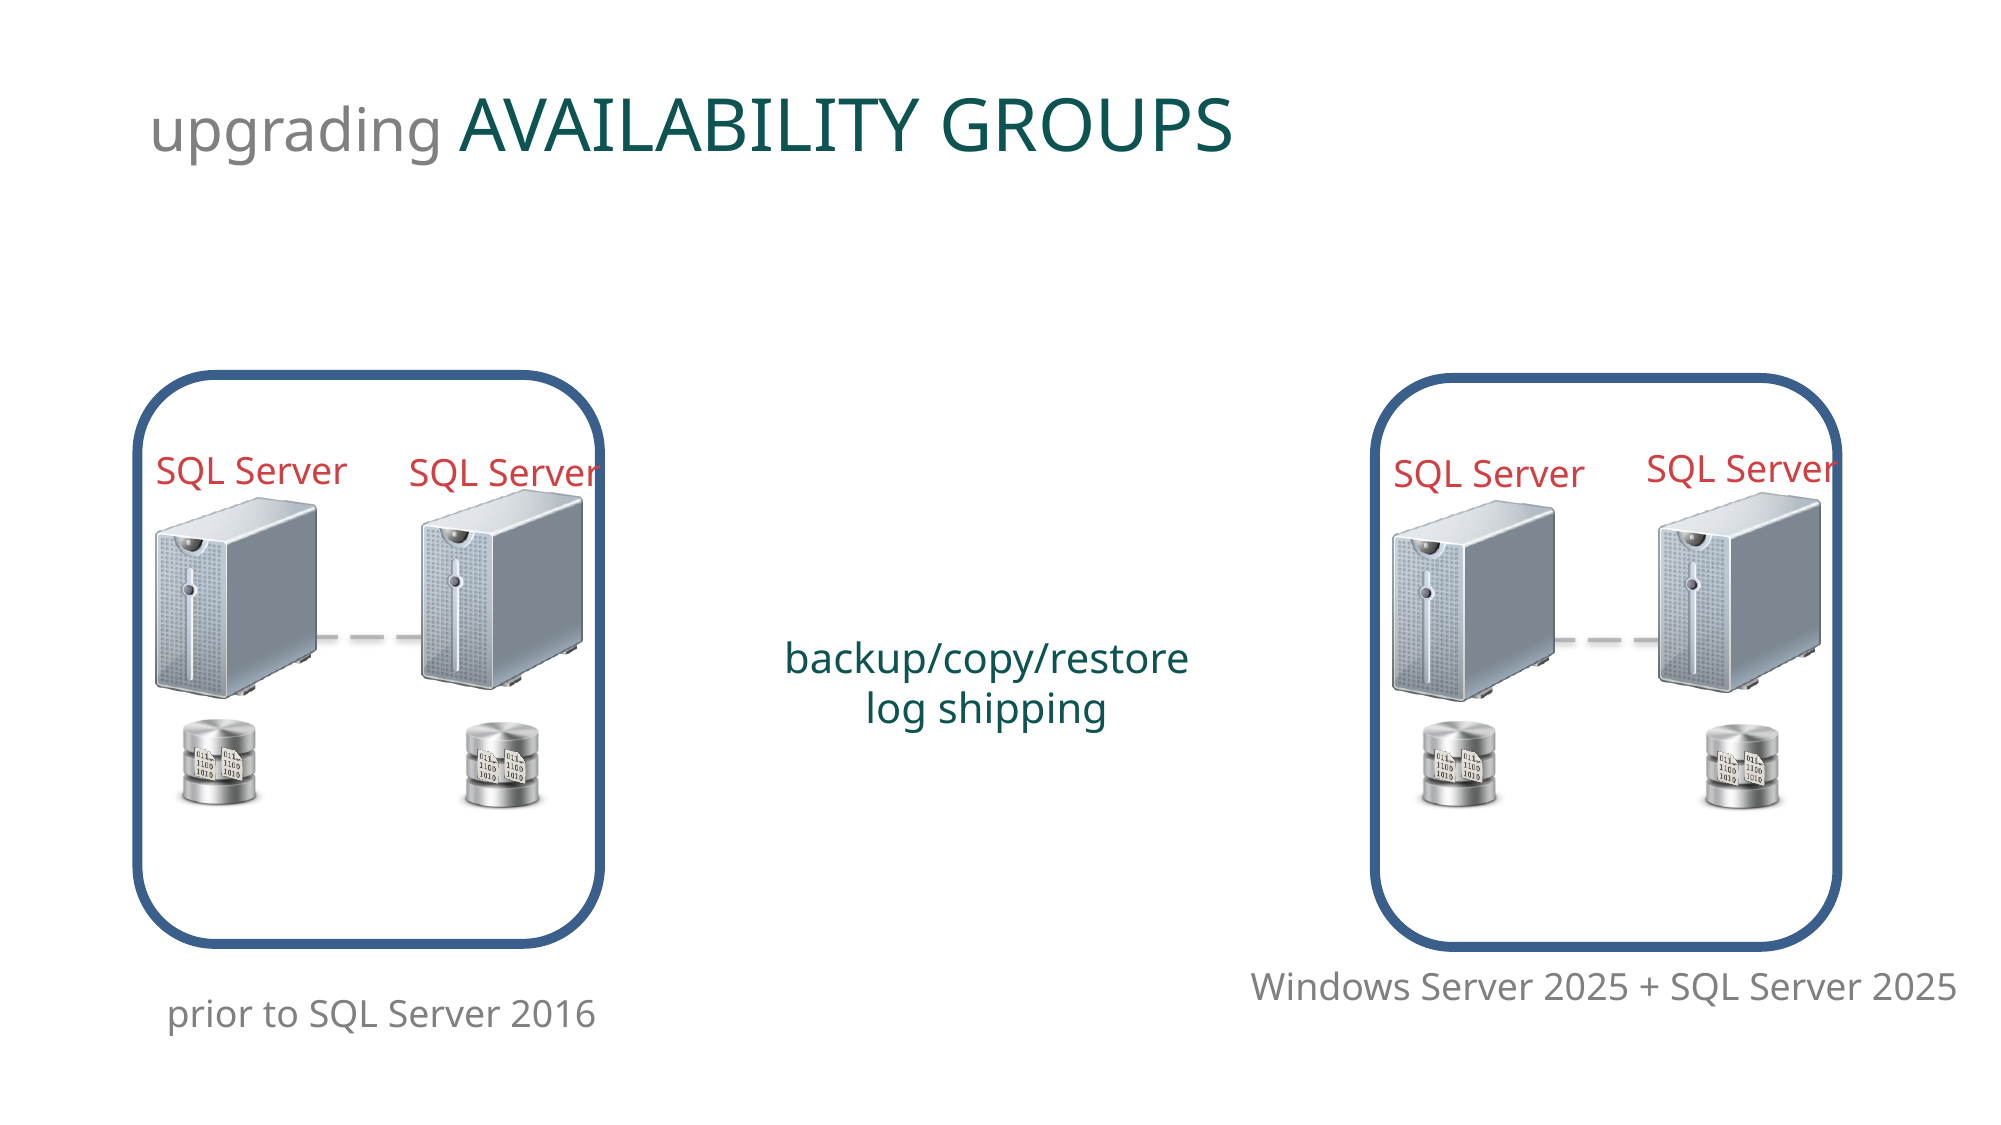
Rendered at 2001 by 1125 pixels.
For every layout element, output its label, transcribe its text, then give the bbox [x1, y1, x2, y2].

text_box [1374, 377, 1871, 948]
text_box prior to SQL Server 2016 [0, 982, 782, 1043]
text_box backup/copy/restore log shipping [755, 624, 1219, 740]
title upgrading AVAILABILITY GROUPS [137, 72, 2000, 173]
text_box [137, 374, 634, 945]
text_box Windows Server 2025 + SQL Server 2025 [1204, 955, 2000, 1016]
